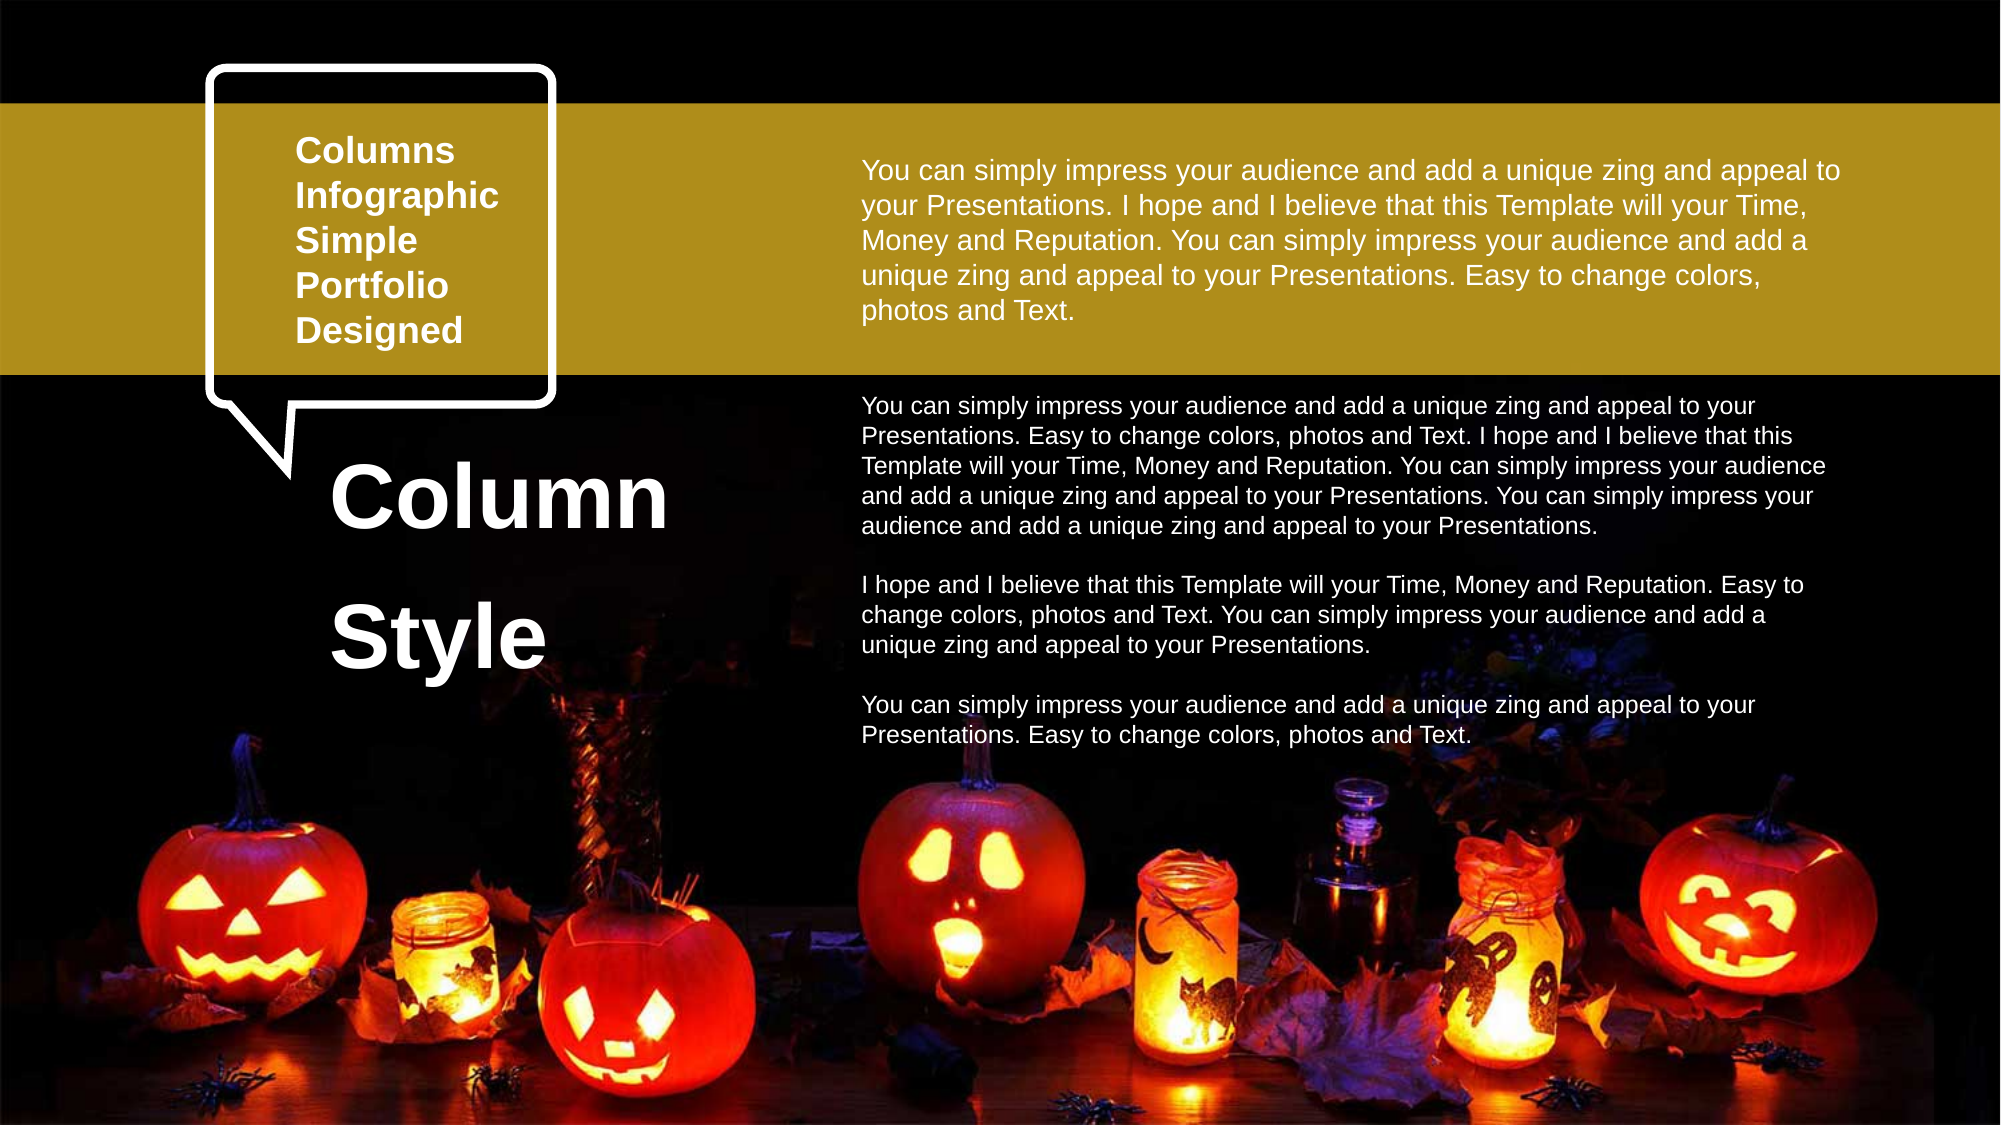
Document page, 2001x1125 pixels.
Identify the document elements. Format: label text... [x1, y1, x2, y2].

picture [0, 0, 2001, 1125]
text_box [554, 102, 2000, 376]
text_box [0, 102, 208, 376]
text_box You can simply impress your audience and add a unique zing and appeal to your Presentations. Easy to change colors, photos and Text. I hope and I believe that this Template will your Time, Money and Reputation. You can simply impress your audience and add a unique zing and appeal to your Presentations. You can simply impress your audience and add a unique zing and appeal to your Presentations. I hope and I believe that this Template will your Time, Money and Reputation. Easy to change colors, photos and Text. You can simply impress your audience and add a unique zing and appeal to your Presentations. You can simply impress your audience and add a unique zing and appeal to your Presentations. Easy to change colors, photos and Text. [846, 381, 1862, 756]
text_box You can simply impress your audience and add a unique zing and appeal to your Presentations. I hope and I believe that this Template will your Time, Money and Reputation. You can simply impress your audience and add a unique zing and appeal to your Presentations. Easy to change colors, photos and Text. [846, 143, 1862, 334]
text_box [208, 66, 554, 473]
text_box Column Style [315, 435, 790, 677]
